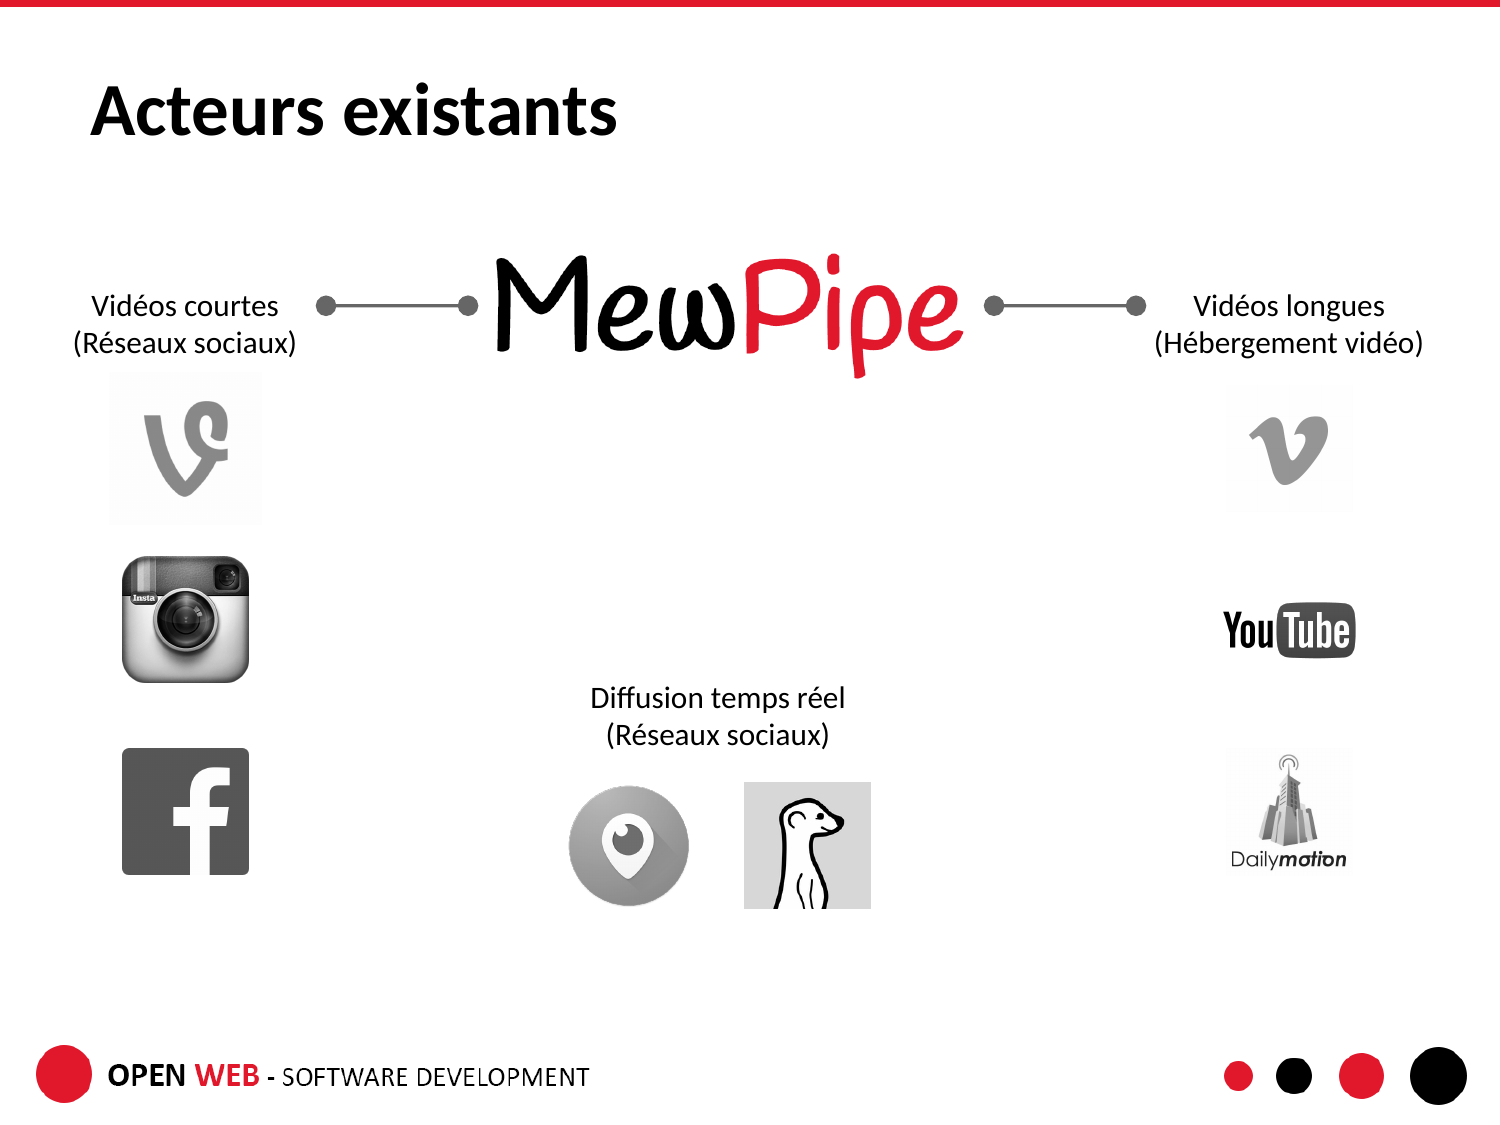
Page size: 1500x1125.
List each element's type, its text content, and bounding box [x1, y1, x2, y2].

picture [1225, 748, 1353, 876]
picture [121, 748, 249, 876]
picture [565, 782, 693, 910]
picture [0, 1025, 1500, 1125]
picture [487, 239, 974, 386]
picture [1187, 566, 1391, 694]
picture [744, 782, 871, 910]
title Acteurs existants [75, 45, 1425, 233]
text_box Vidéos courtes (Réseaux sociaux) [44, 270, 326, 342]
picture [121, 556, 249, 684]
text_box Vidéos longues (Hébergement vidéo) [1135, 270, 1443, 342]
picture [1226, 385, 1353, 513]
text_box Diffusion temps réel (Réseaux sociaux) [564, 661, 872, 734]
picture [108, 372, 262, 526]
